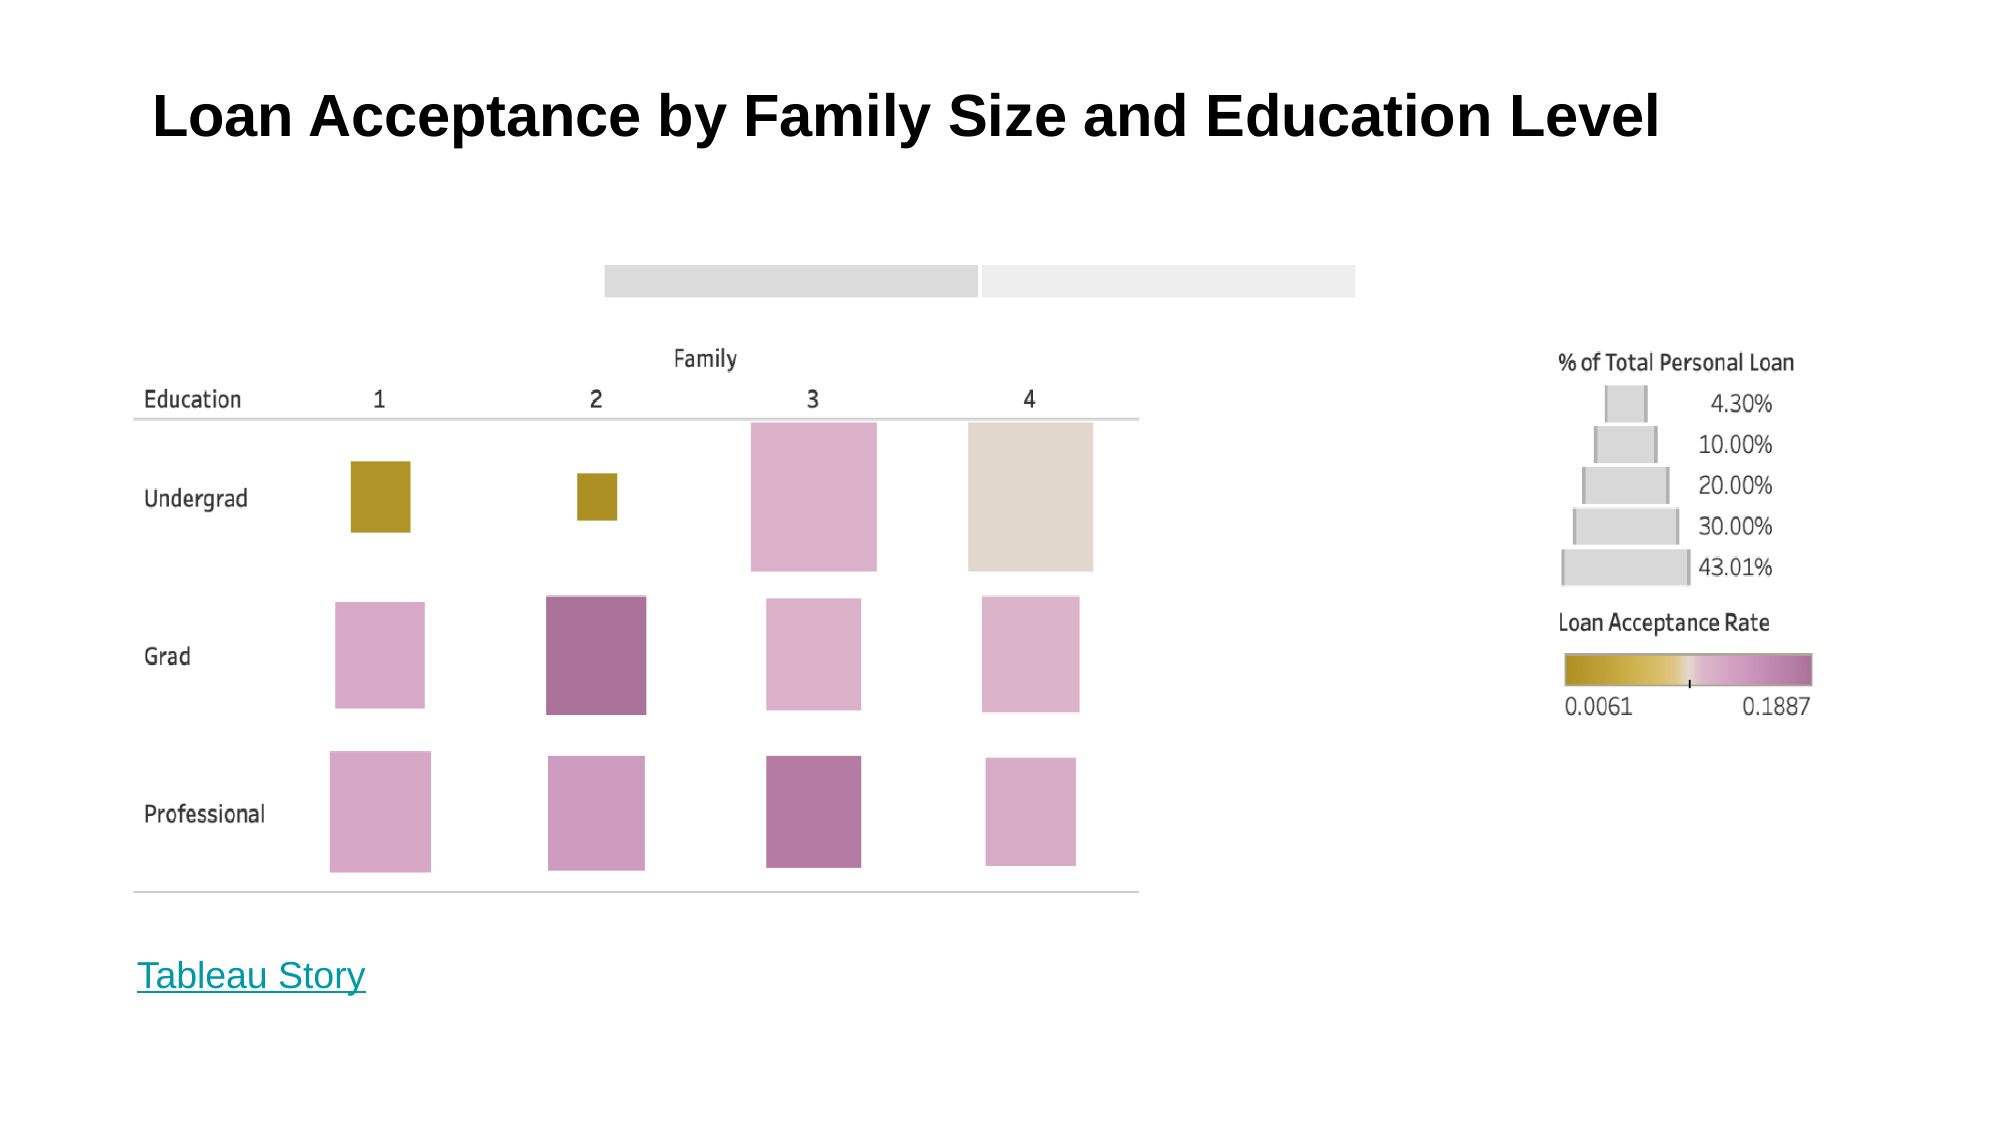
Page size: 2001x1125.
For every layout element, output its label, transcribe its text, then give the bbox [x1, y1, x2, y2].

title Loan Acceptance by Family Size and Education Level [137, 59, 1863, 265]
picture [42, 265, 1961, 908]
text_box Tableau Story [121, 927, 614, 1043]
